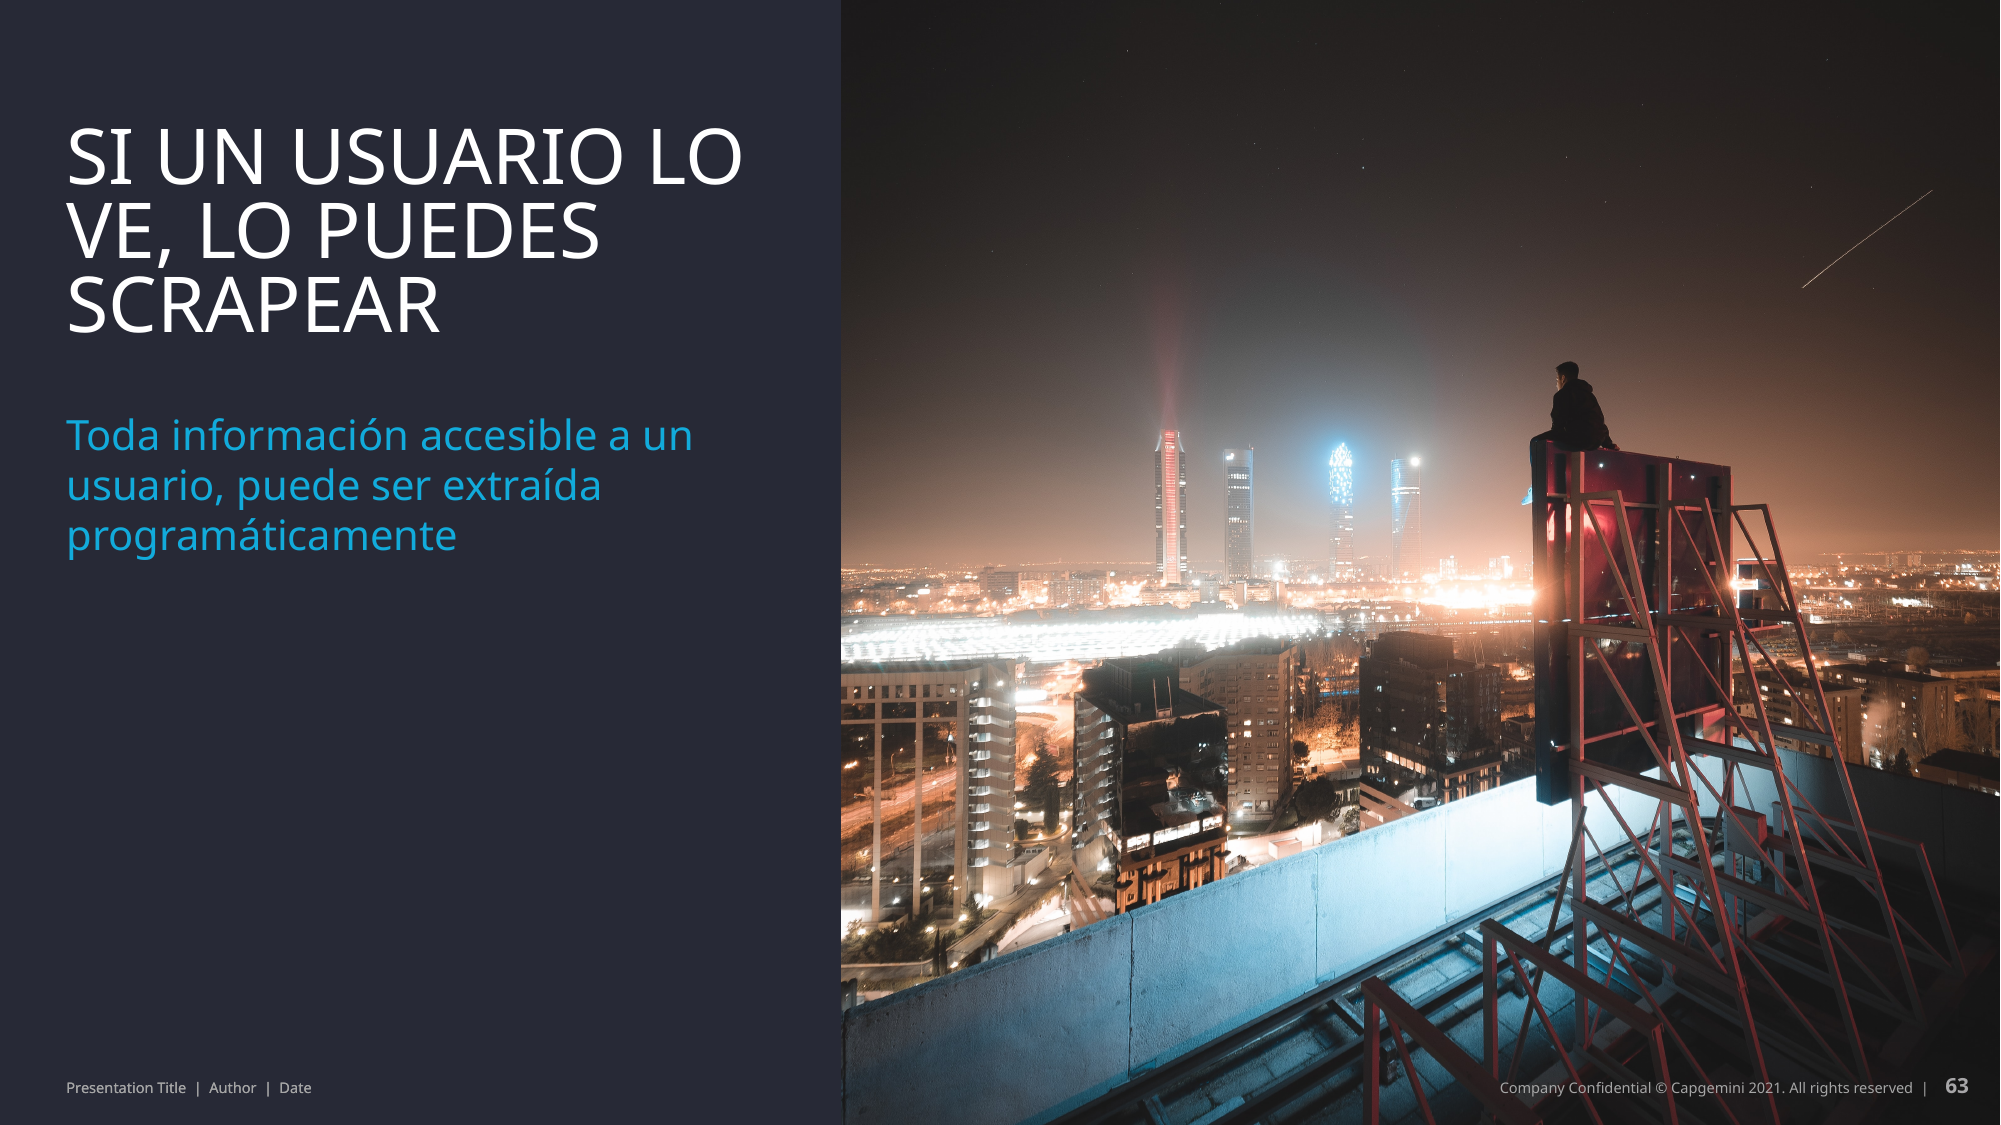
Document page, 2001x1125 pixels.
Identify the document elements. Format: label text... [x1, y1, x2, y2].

title Si un usuario lo ve, lo puedes scrapear [65, 125, 788, 356]
text_box Presentation Title | Author | Date [66, 1078, 626, 1097]
list Toda información accesible a un usuario, puede ser extraída programáticamente [65, 408, 788, 614]
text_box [840, 0, 2000, 1125]
